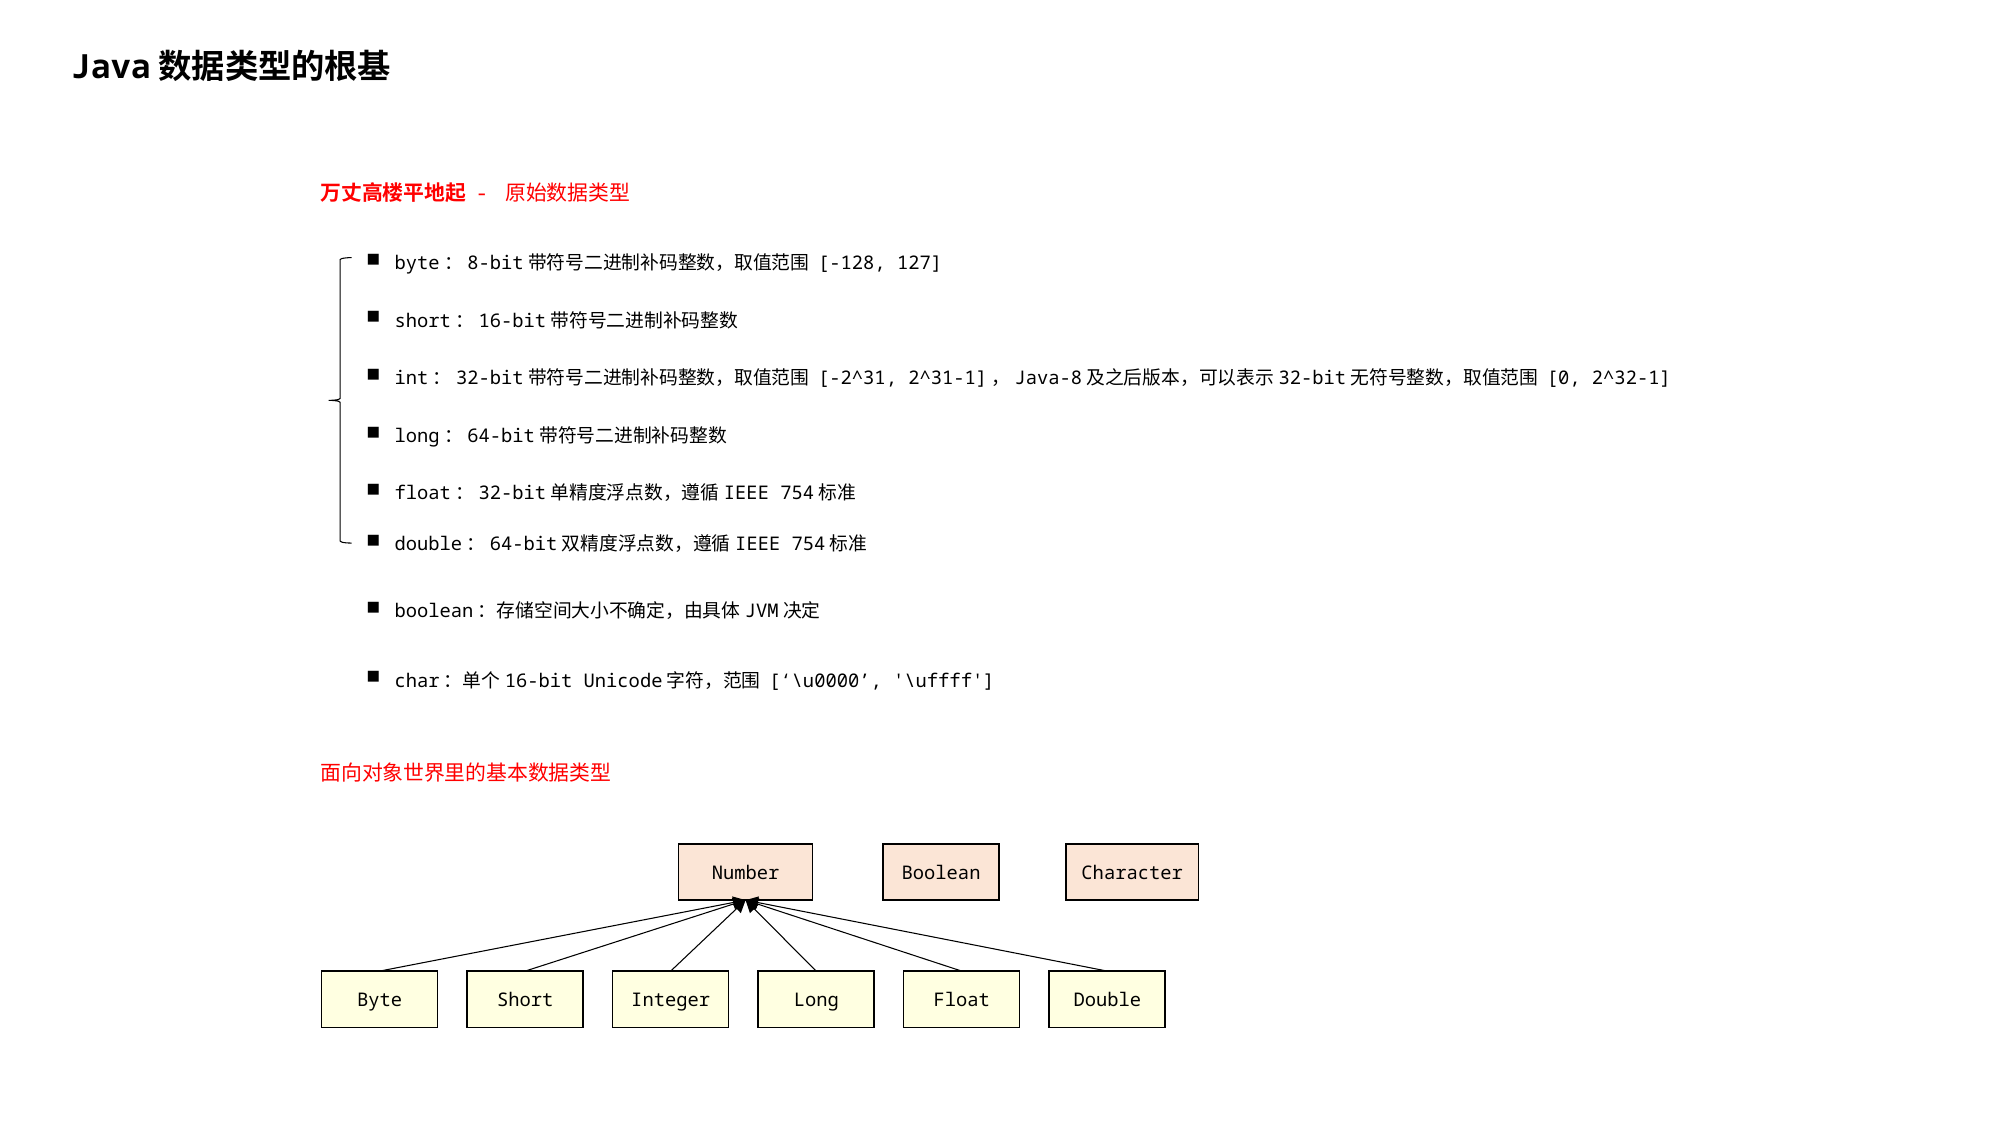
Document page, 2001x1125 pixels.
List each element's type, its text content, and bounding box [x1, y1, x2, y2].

text_box Boolean [882, 843, 1000, 900]
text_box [670, 900, 745, 972]
text_box Number [678, 843, 813, 900]
text_box Short [466, 972, 584, 1028]
text_box 面向对象世界里的基本数据类型 [305, 745, 663, 792]
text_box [745, 900, 1108, 972]
text_box long：64-bit带符号二进制补码整数 [352, 410, 967, 454]
text_box Double [1048, 970, 1166, 1028]
text_box Long [757, 972, 875, 1028]
text_box char：单个16-bit Unicode字符，范围 [‘\u0000’, '\uffff'] [351, 655, 1012, 699]
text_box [379, 900, 525, 972]
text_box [525, 900, 670, 972]
text_box int：32-bit带符号二进制补码整数，取值范围 [-2^31, 2^31-1]，Java-8及之后版本，可以表示32-bit无符号整数，取值范围 [0, 2^32-1] [352, 353, 1700, 396]
text_box float：32-bit单精度浮点数，遵循IEEE 754标准 [352, 467, 967, 511]
text_box Java数据类型的根基 [55, 38, 847, 93]
text_box Byte [321, 970, 439, 1028]
text_box boolean：存储空间大小不确定，由具体JVM决定 [351, 586, 967, 629]
text_box Float [903, 972, 1021, 1028]
text_box double：64-bit双精度浮点数，遵循IEEE 754标准 [351, 518, 967, 562]
text_box Integer [612, 972, 730, 1028]
text_box [328, 257, 352, 544]
text_box 万丈高楼平地起 - 原始数据类型 [305, 166, 663, 213]
text_box Character [1065, 843, 1199, 901]
text_box byte：8-bit带符号二进制补码整数，取值范围 [-128, 127] [351, 237, 967, 281]
text_box short：16-bit带符号二进制补码整数 [352, 295, 967, 339]
